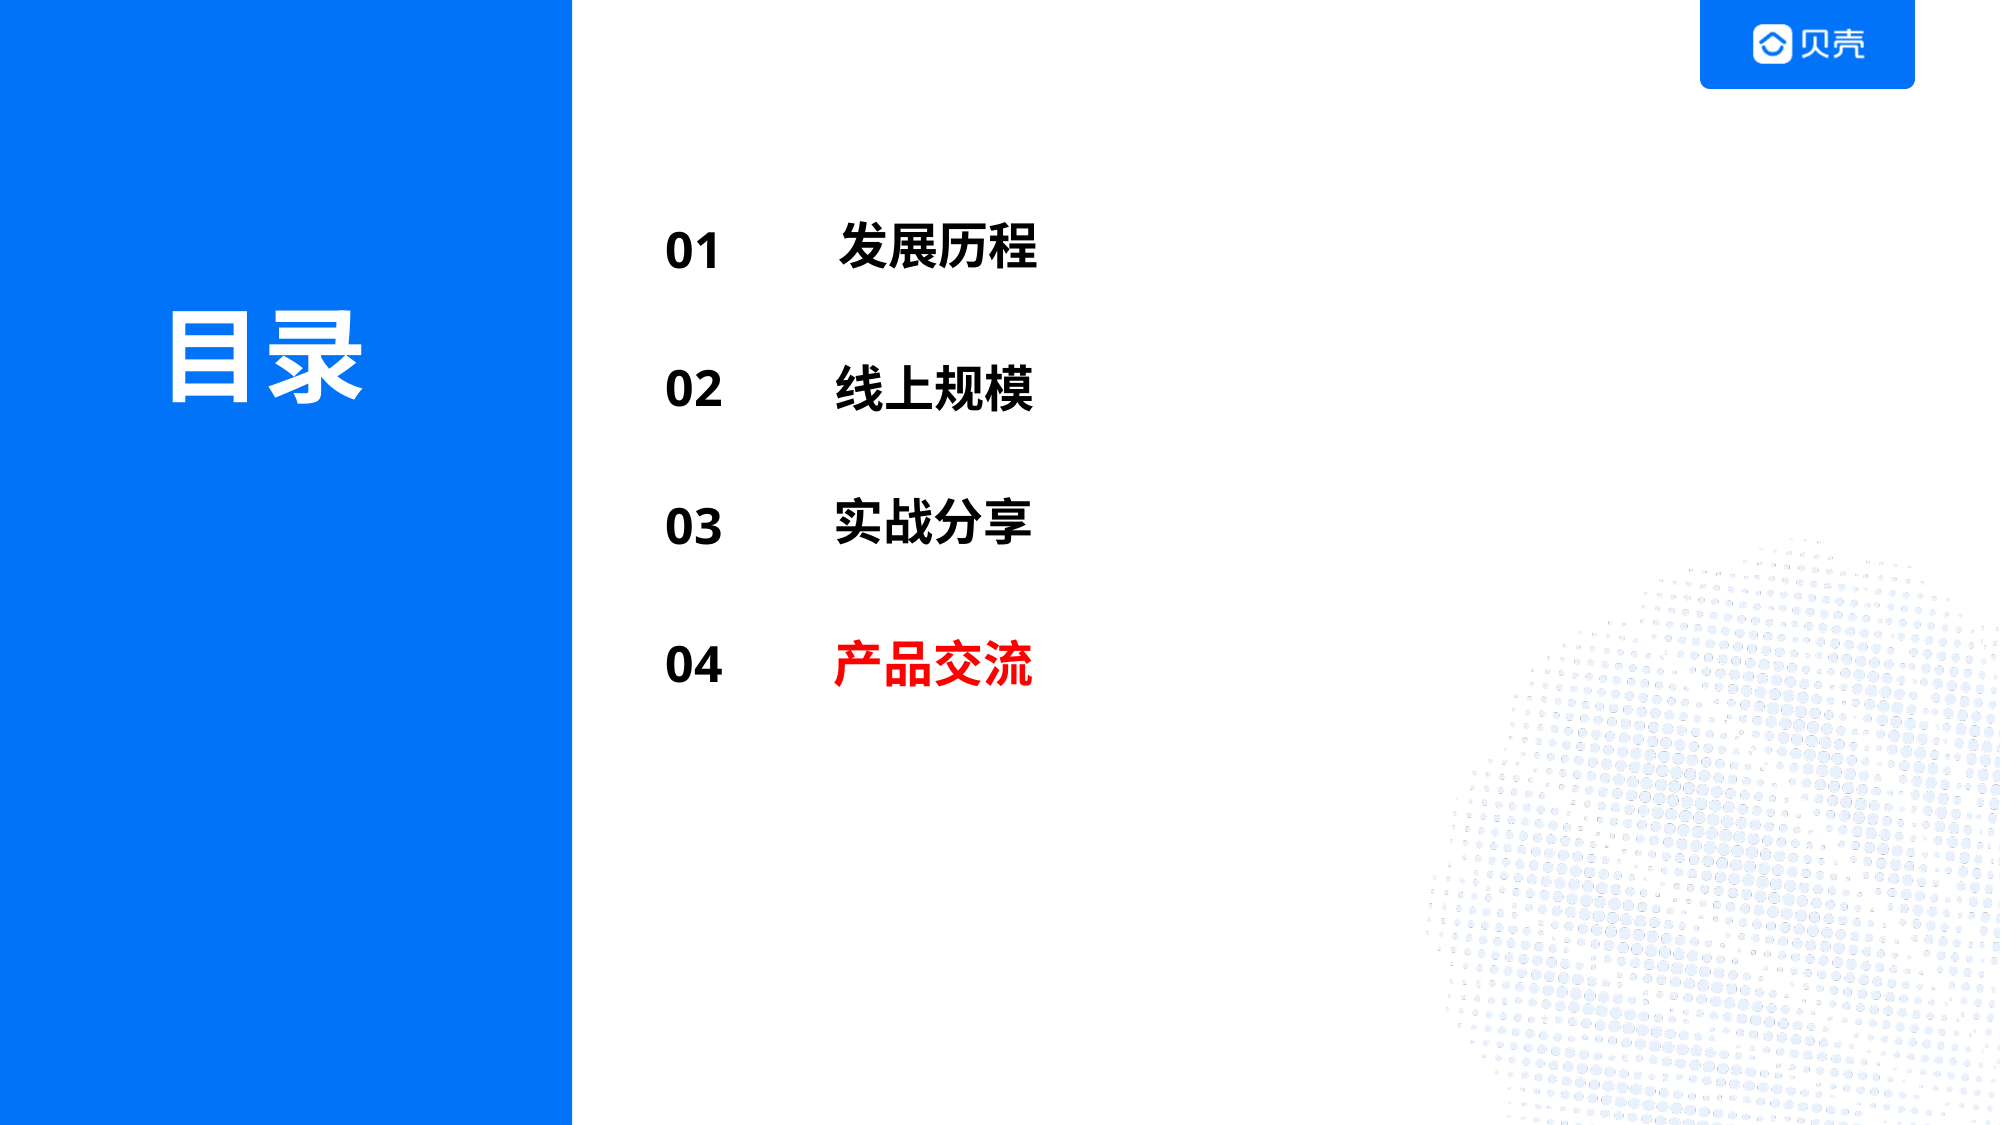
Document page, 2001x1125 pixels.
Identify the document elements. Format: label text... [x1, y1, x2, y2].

text_box 线上规模 [834, 346, 1670, 437]
picture [1426, 538, 2000, 1125]
text_box 产品交流 [833, 621, 1669, 711]
text_box 03 [643, 479, 745, 569]
text_box 发展历程 [838, 204, 1674, 294]
text_box 实战分享 [833, 479, 1669, 569]
text_box [0, 0, 573, 1125]
text_box 01 [643, 204, 745, 294]
text_box 目录 [68, 283, 458, 423]
text_box 04 [643, 617, 745, 707]
picture [1700, 0, 1915, 89]
text_box 02 [643, 341, 745, 432]
